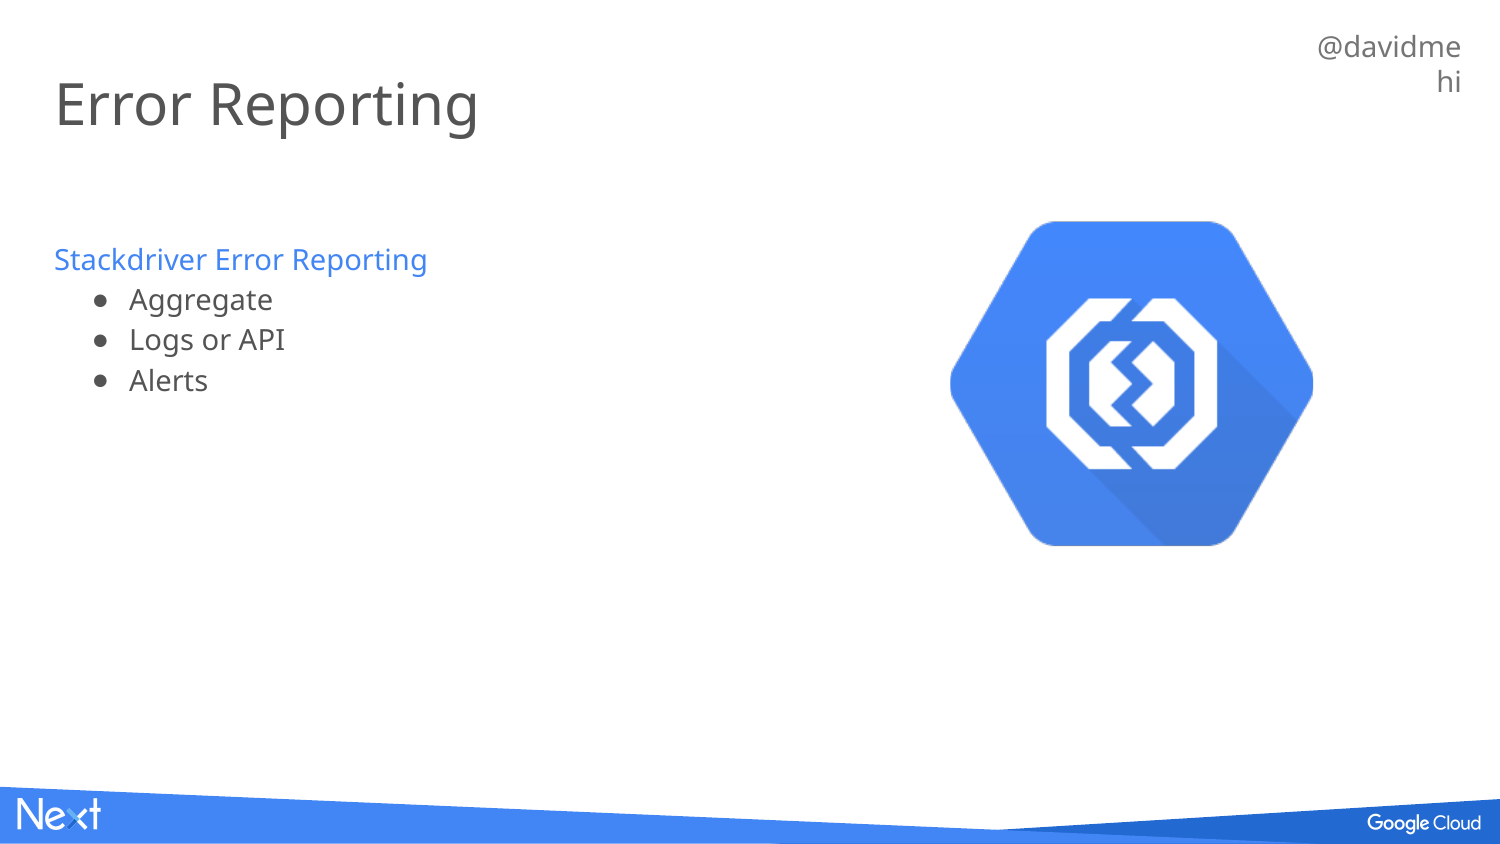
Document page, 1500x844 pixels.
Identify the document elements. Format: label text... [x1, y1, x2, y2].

picture [950, 220, 1314, 548]
picture [17, 798, 101, 830]
picture [1358, 805, 1490, 844]
list Stackdriver Error Reporting Aggregate Logs or API Alerts [39, 221, 1408, 700]
title Error Reporting [39, 51, 1346, 189]
